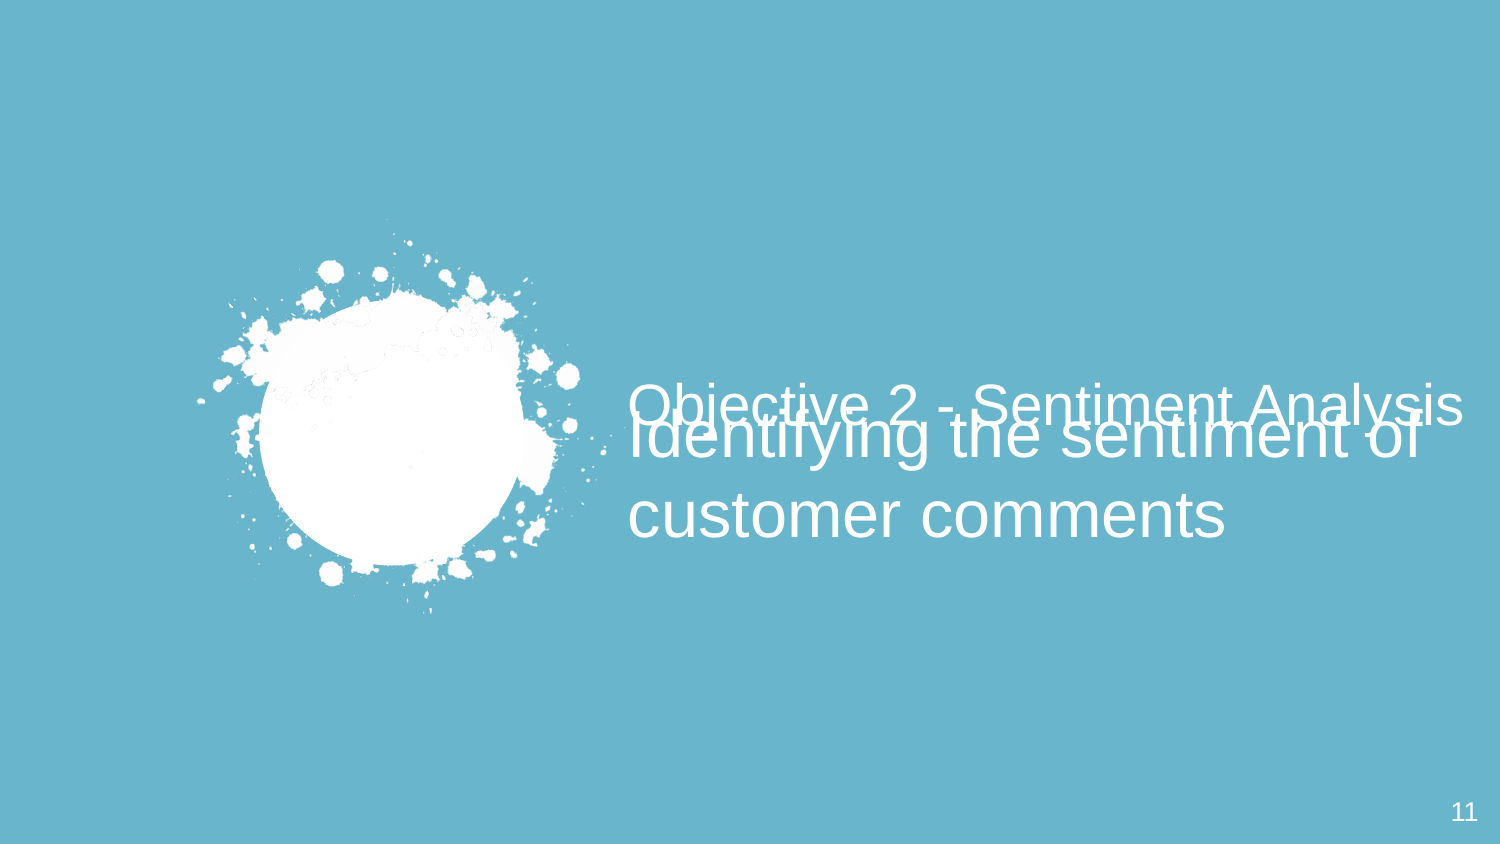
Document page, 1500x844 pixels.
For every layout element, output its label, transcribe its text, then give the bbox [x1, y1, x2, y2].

picture [163, 169, 636, 636]
subtitle Identifying the sentiment of customer comments [612, 447, 1500, 495]
slide_number ‹#› [1403, 779, 1494, 844]
title Objective 2 - Sentiment Analysis [612, 363, 1500, 441]
